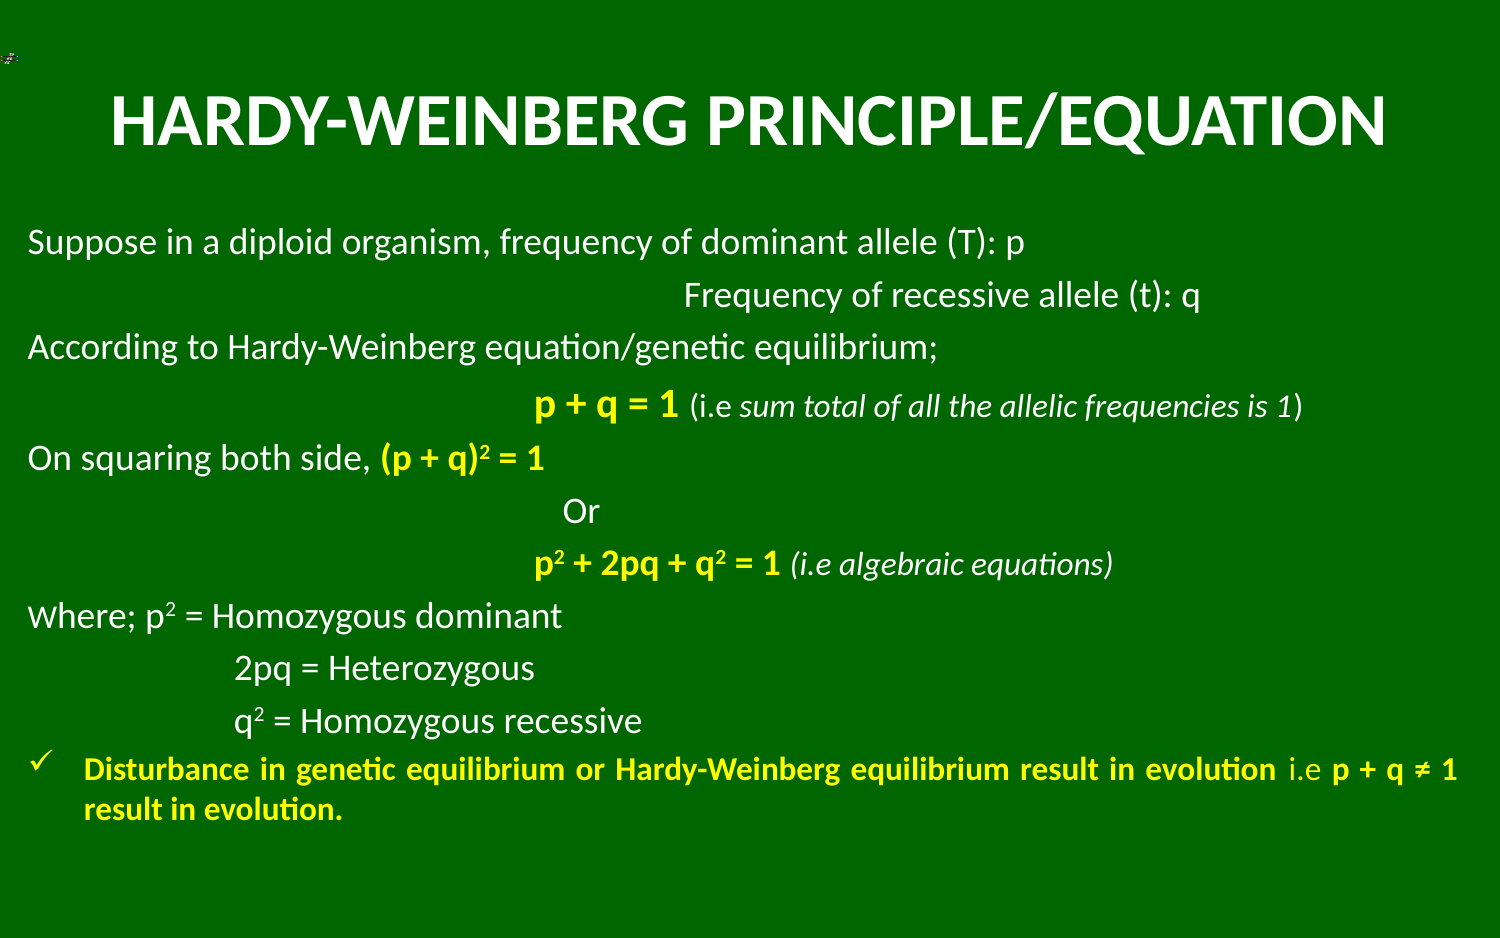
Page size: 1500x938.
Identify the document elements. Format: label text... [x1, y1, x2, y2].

title HARDY-WEINBERG PRINCIPLE/EQUATION [75, 37, 1425, 194]
text_box [0, 16, 31, 78]
picture [0, 46, 19, 73]
list Suppose in a diploid organism, frequency of dominant allele (T): p Frequency of recessive allele (t): q According to Hardy-Weinberg equation/genetic equilibrium; p + q = 1 (i.e sum total of all the allelic frequencies is 1) On squaring both side, (p + q)2 = 1 Or p2 + 2pq + q2 = 1 (i.e algebraic equations) Where; p2 = Homozygous dominant 2pq = Heterozygous q2 = Homozygous recessive Disturbance in genetic equilibrium or Hardy-Weinberg equilibrium result in evolution i.e p + q ≠ 1 result in evolution. [12, 209, 1484, 875]
